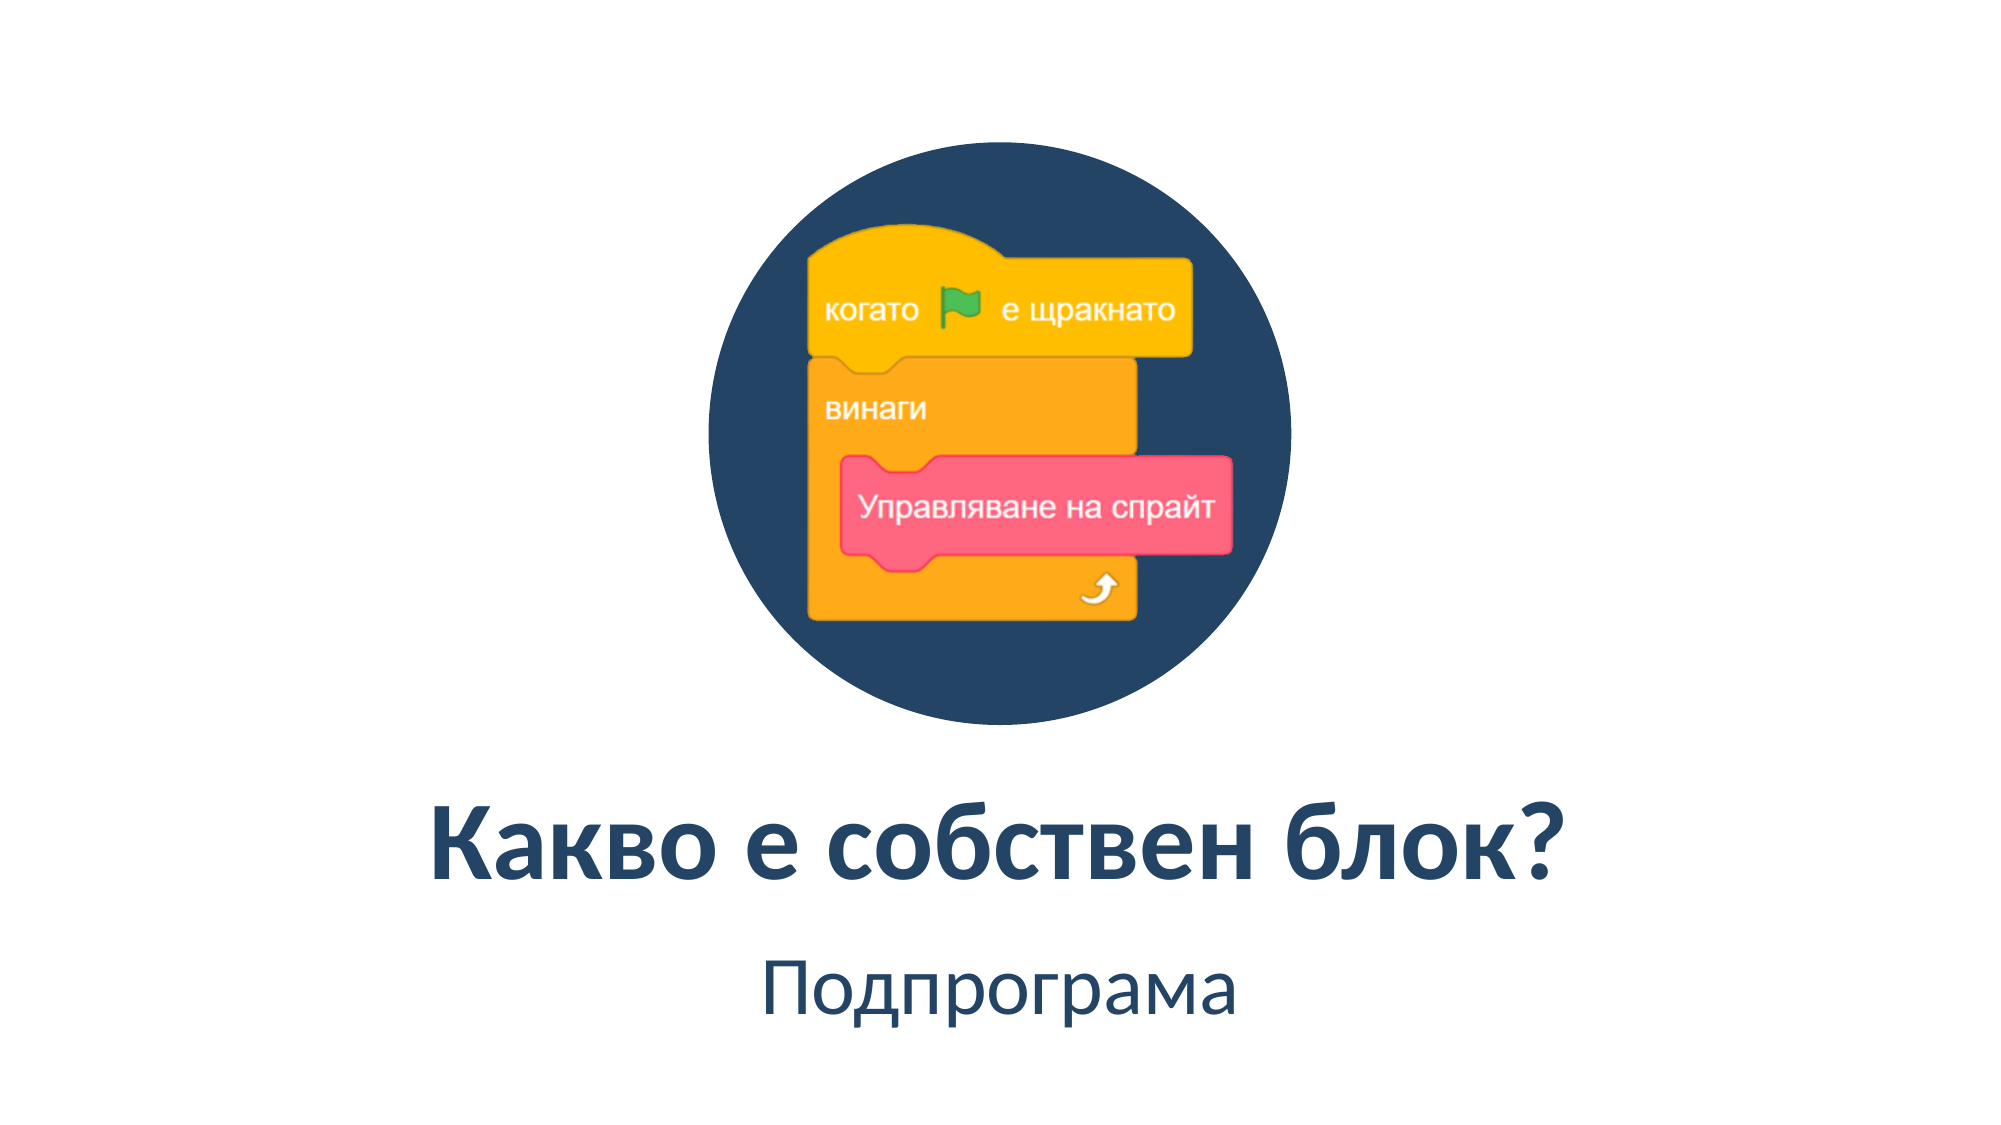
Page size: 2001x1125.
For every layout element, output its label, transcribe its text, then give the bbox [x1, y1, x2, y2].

title Какво е собствен блок? [100, 771, 1900, 898]
picture [728, 181, 1272, 670]
subtitle Подпрограма [100, 916, 1900, 1043]
